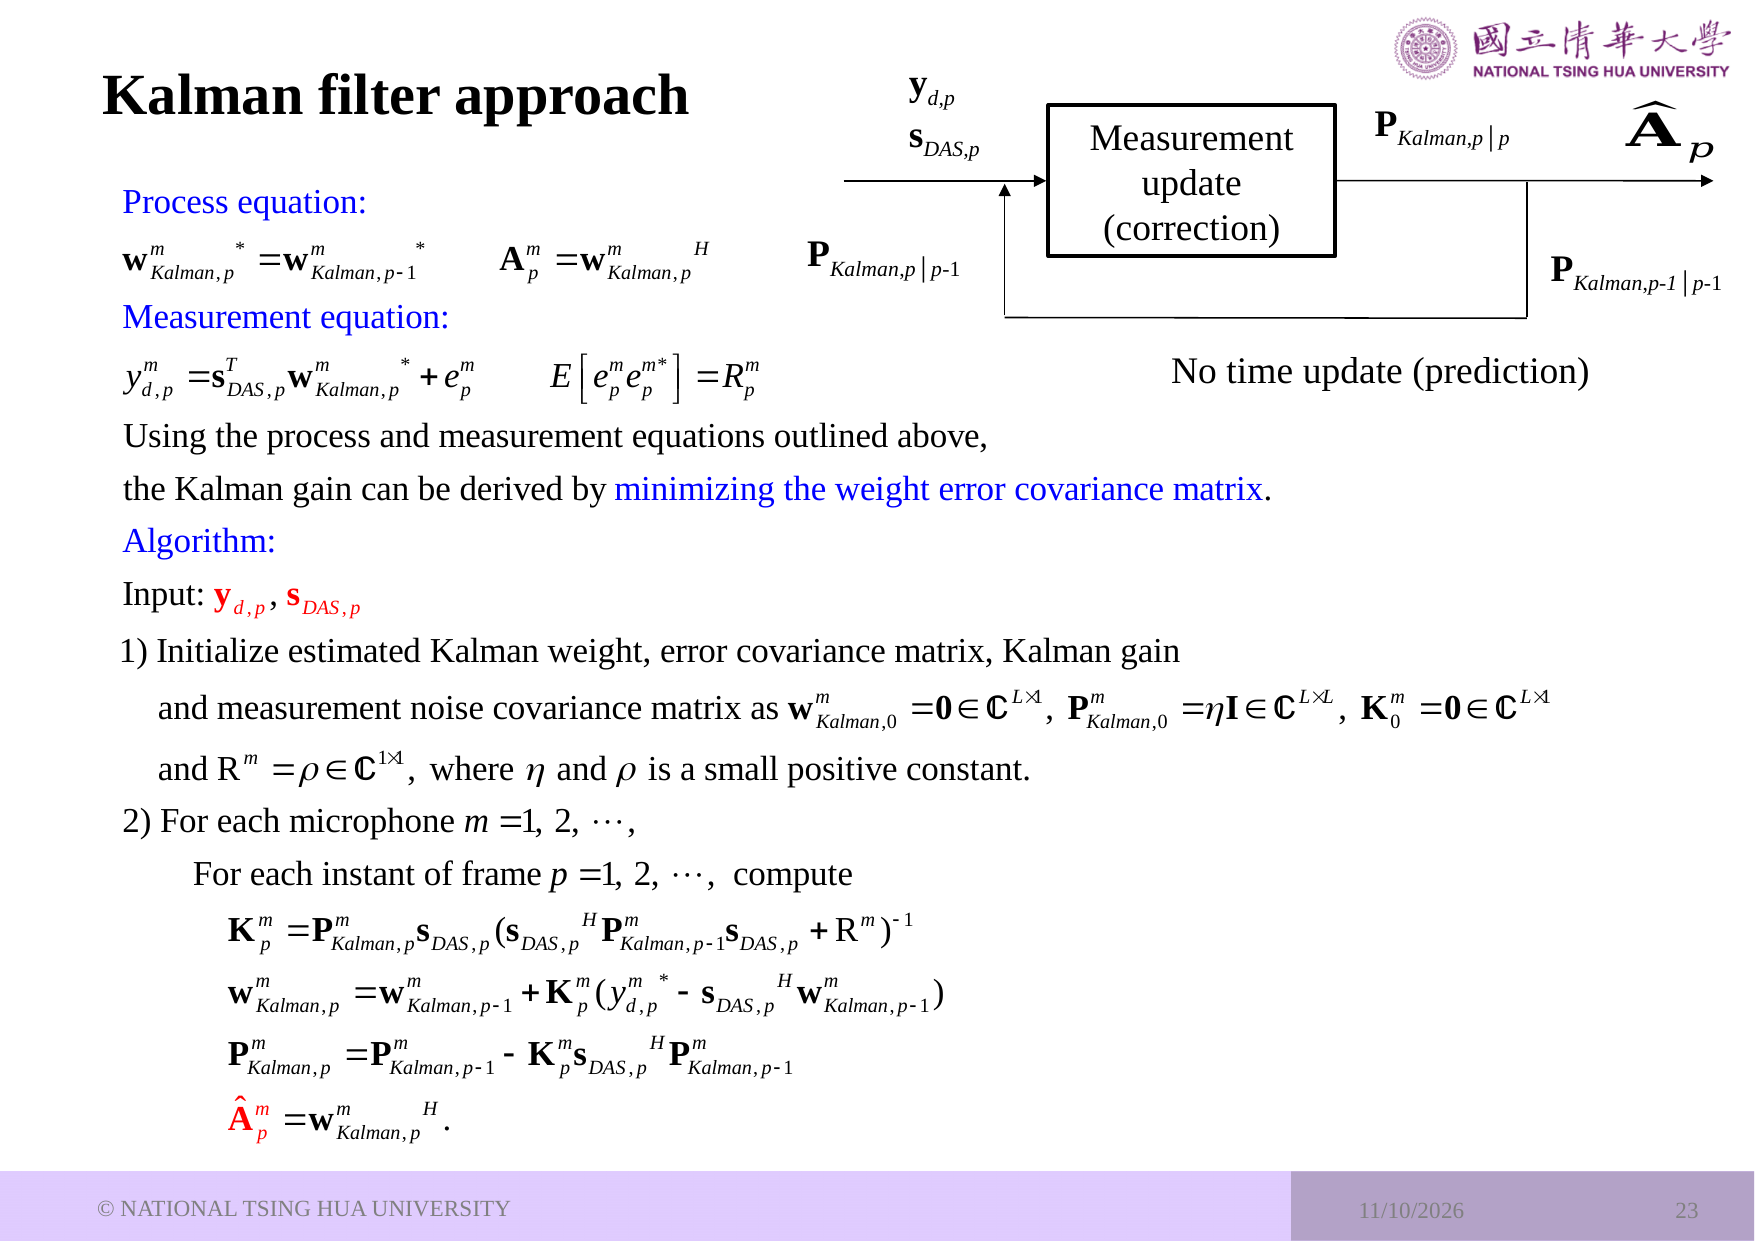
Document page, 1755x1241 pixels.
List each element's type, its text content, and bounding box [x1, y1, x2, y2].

picture [1388, 2, 1755, 50]
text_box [117, 182, 1562, 1152]
slide_number 23 [1577, 1180, 1714, 1239]
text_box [764, 50, 1755, 400]
title Kalman filter approach [87, 35, 1257, 140]
picture [0, 1171, 1291, 1241]
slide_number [1343, 1180, 1551, 1239]
footer © NATIONAL TSING HUA UNIVERSITY [82, 1177, 562, 1236]
